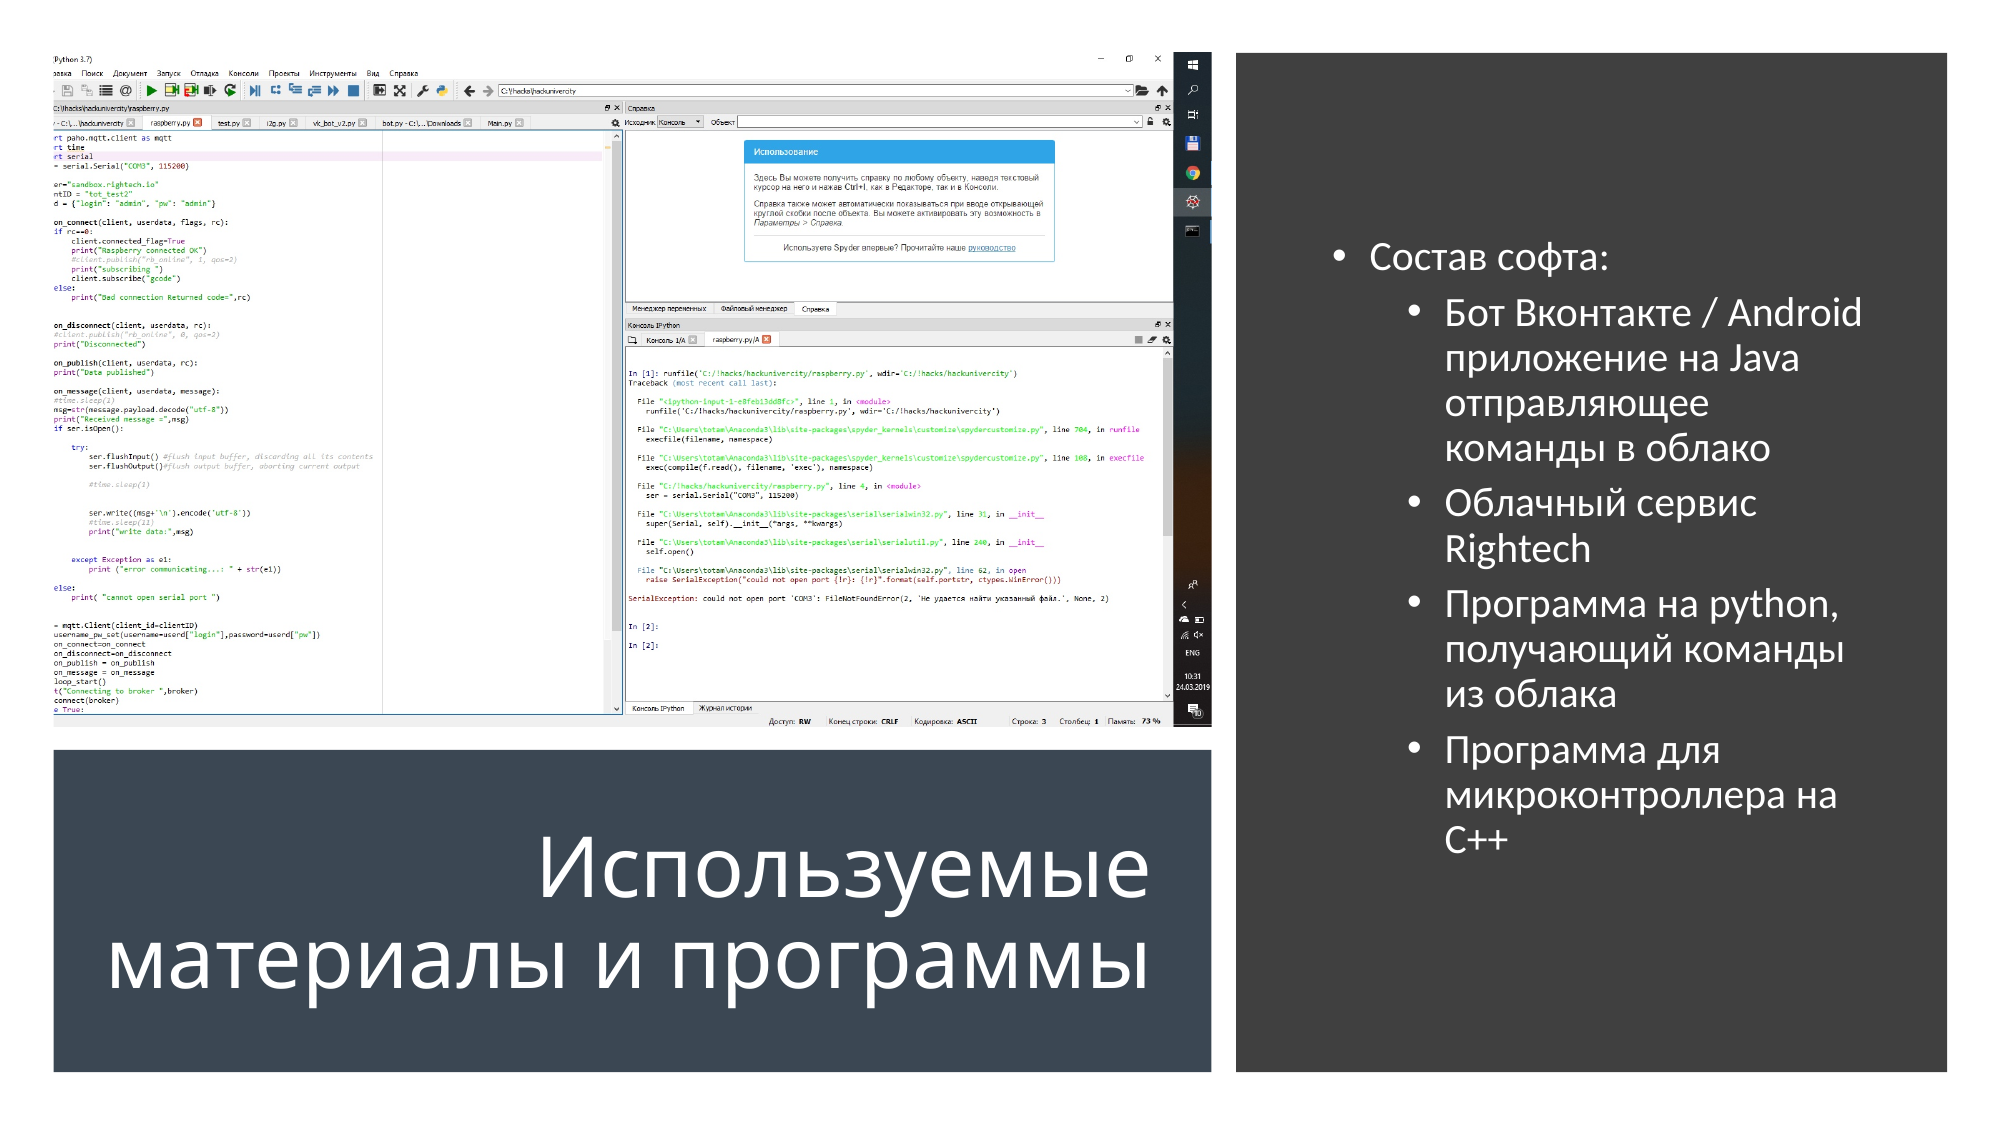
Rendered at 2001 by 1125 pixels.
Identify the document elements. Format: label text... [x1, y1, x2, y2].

text_box [1235, 52, 1948, 1073]
text_box [53, 749, 1212, 1073]
title Используемые материалы и программы [85, 782, 1168, 1049]
list Состав софта: Бот Вконтакте / Android приложение на Java отправляющее команды в облако Облачный сервис Rightech Программа на python, получающий команды из облака Программа для микроконтроллера на C++ [1317, 150, 1879, 947]
picture [53, 52, 1212, 727]
